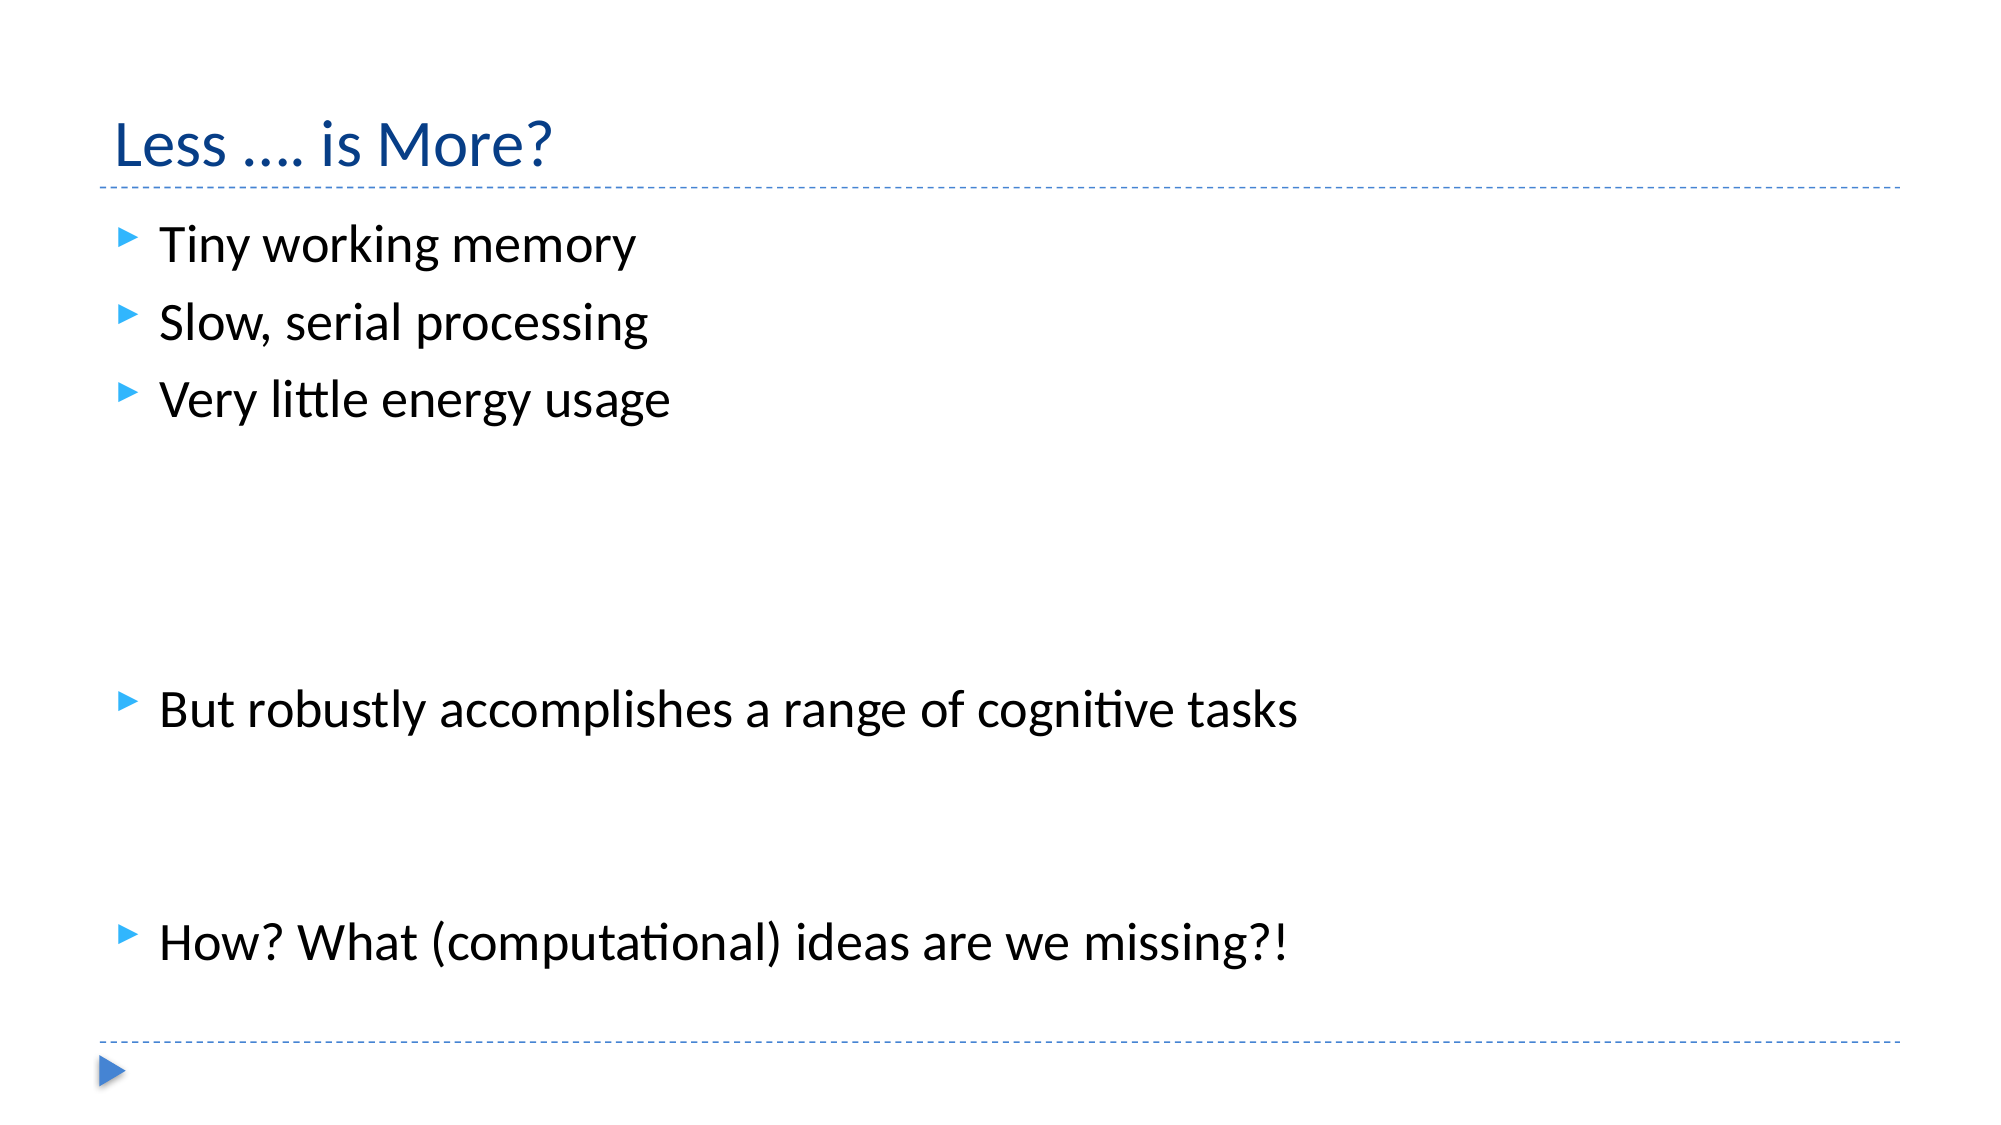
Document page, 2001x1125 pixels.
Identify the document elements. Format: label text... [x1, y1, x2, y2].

list Tiny working memory Slow, serial processing Very little energy usage But robustly accomplishes a range of cognitive tasks How? What (computational) ideas are we missing?! [99, 201, 1900, 1012]
title Less …. is More? [99, 24, 1900, 188]
